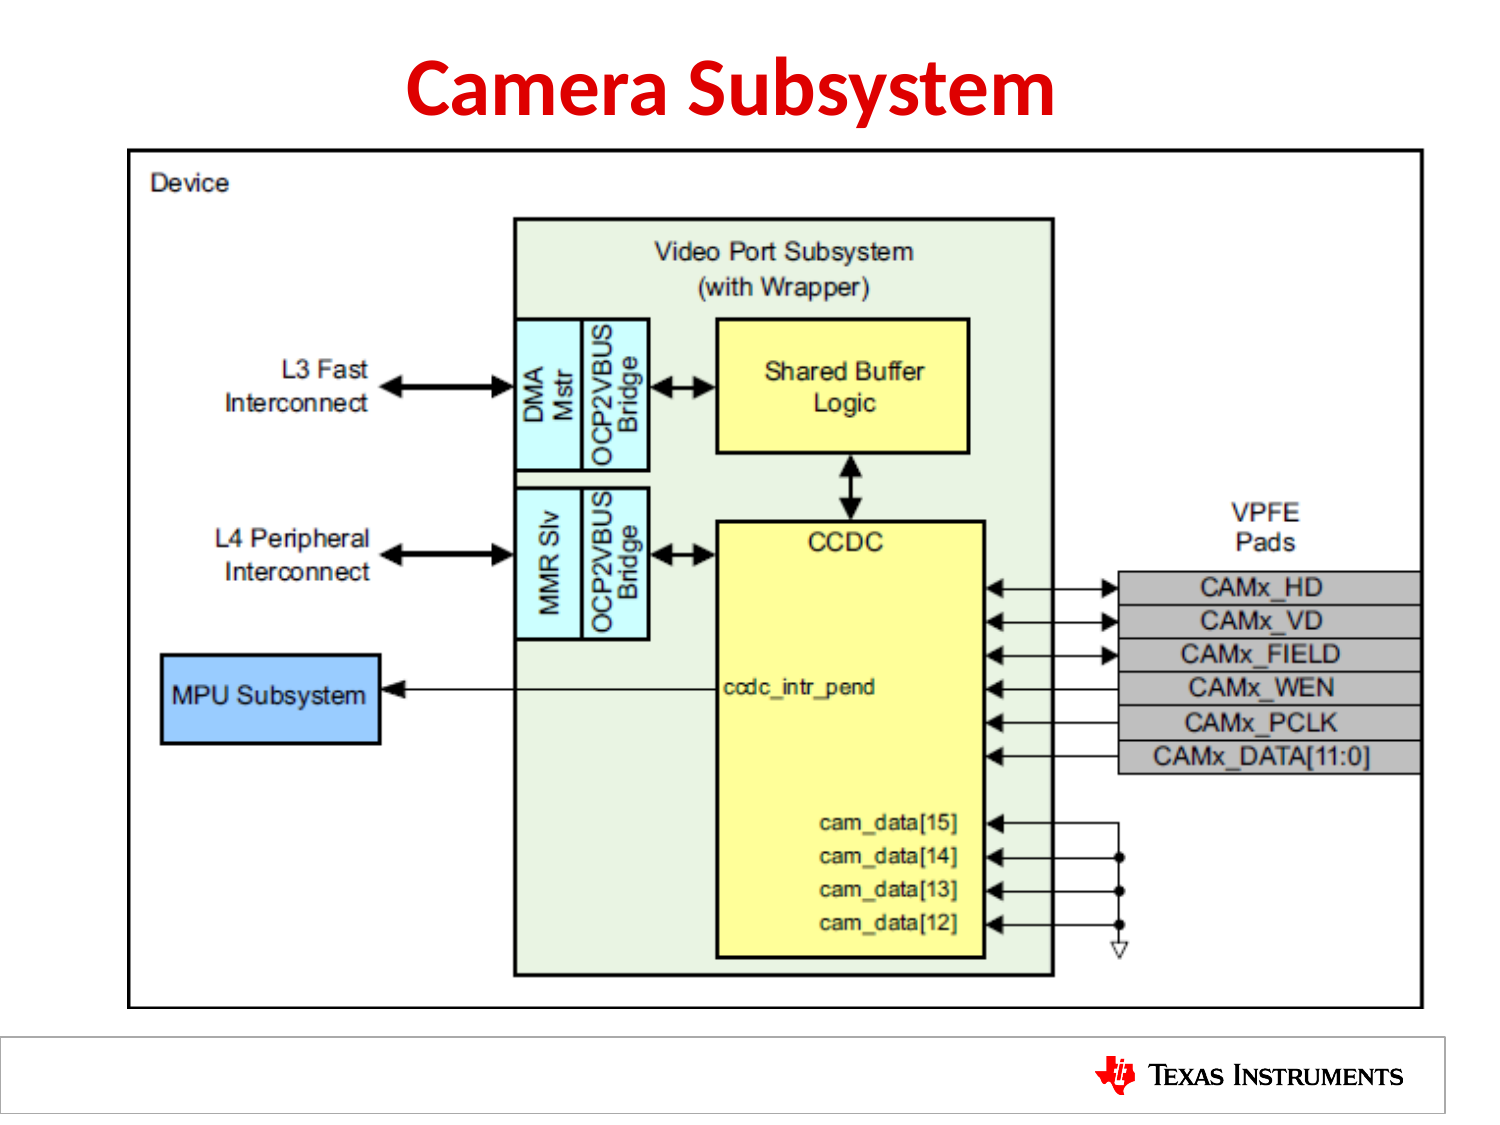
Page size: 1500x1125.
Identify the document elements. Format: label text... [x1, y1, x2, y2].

title Camera Subsystem [37, 23, 1426, 158]
picture [127, 144, 1442, 1009]
picture [1095, 1056, 1403, 1095]
